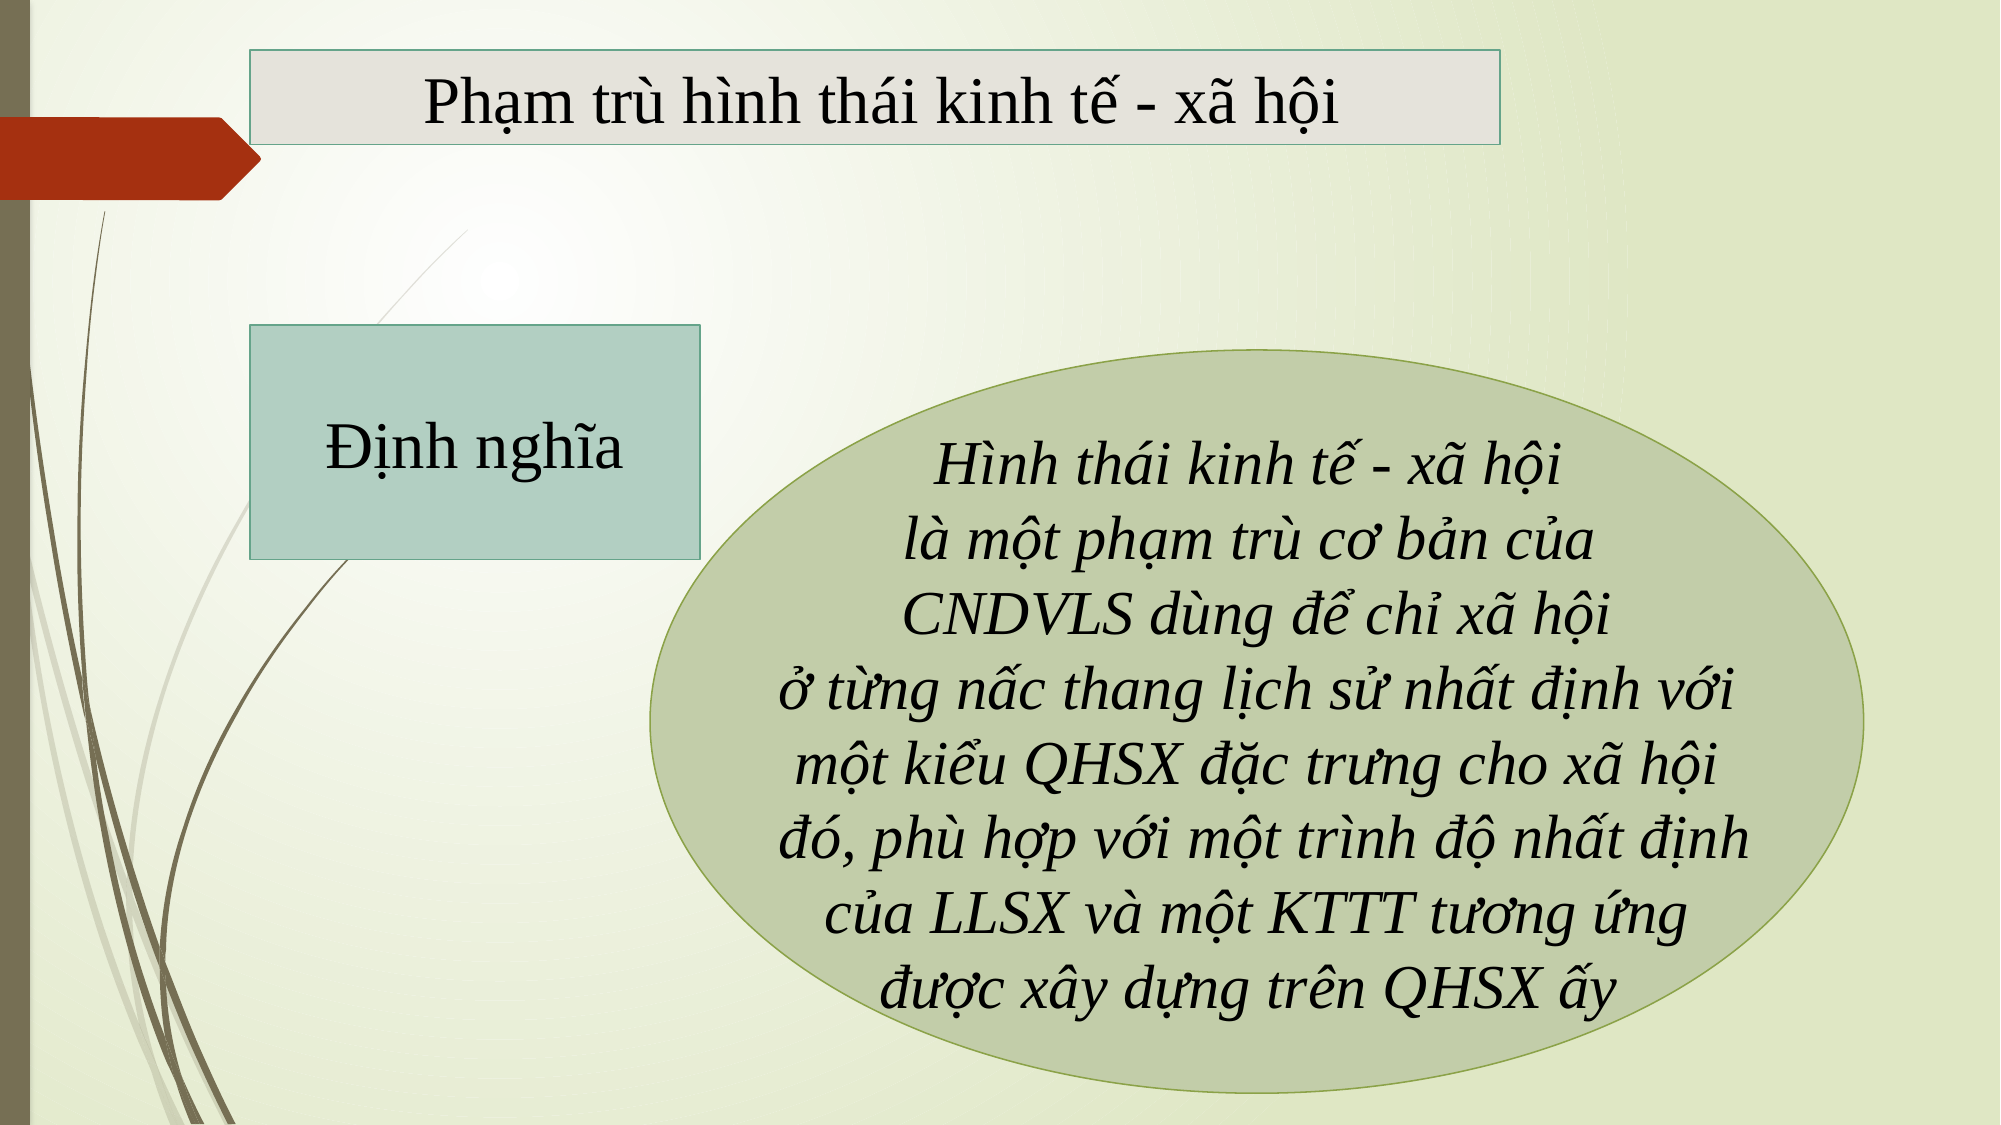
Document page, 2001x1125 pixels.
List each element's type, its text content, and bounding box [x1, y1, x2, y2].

text_box Định nghĩa [249, 324, 701, 560]
text_box Hình thái kinh tế - xã hội là một phạm trù cơ bản của CNDVLS dùng để chỉ xã hội ở từng nấc thang lịch sử nhất định với một kiểu QHSX đặc trưng cho xã hội đó, phù hợp với một trình độ nhất định của LLSX và một KTTT tương ứng được xây dựng trên QHSX ấy [649, 349, 1865, 1094]
text_box Phạm trù hình thái kinh tế - xã hội [249, 49, 1501, 145]
